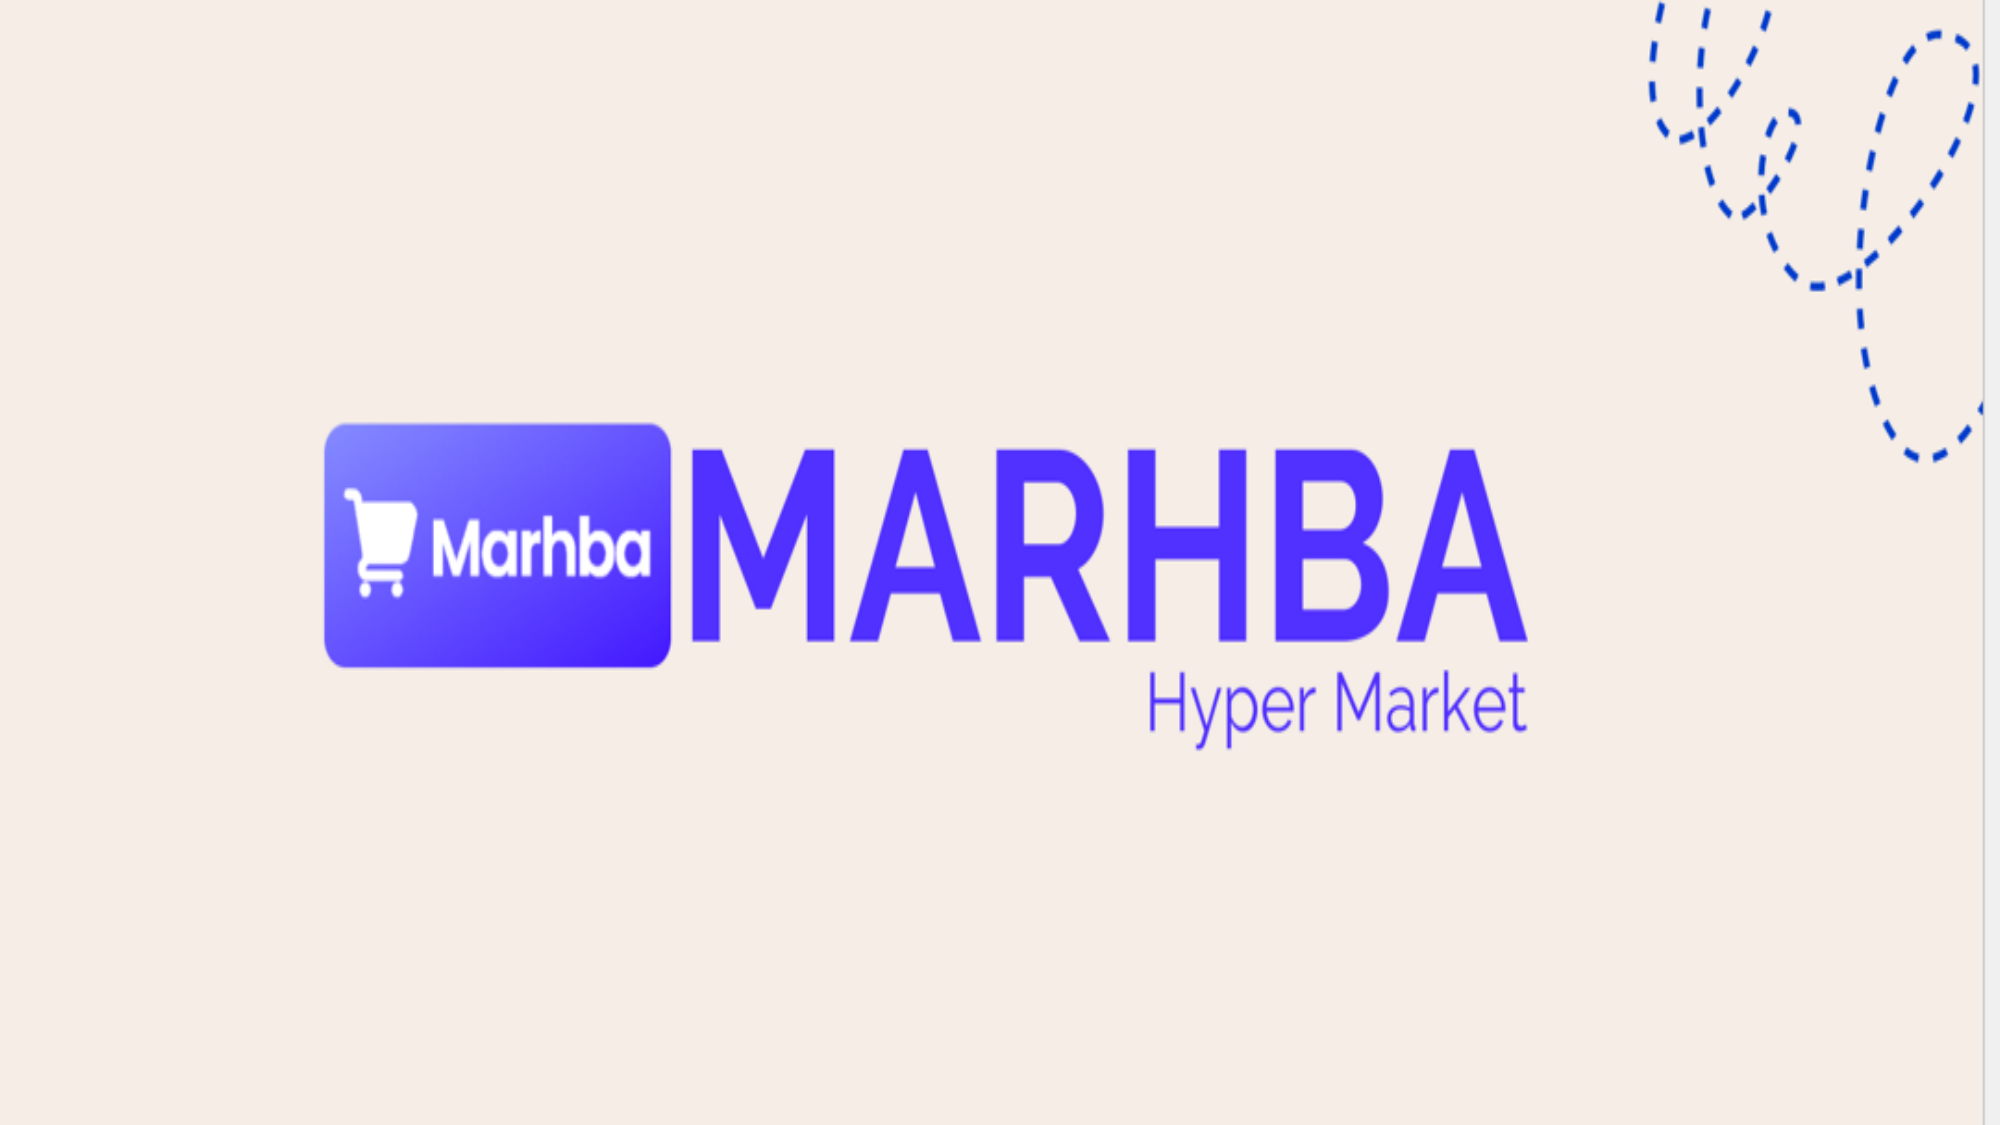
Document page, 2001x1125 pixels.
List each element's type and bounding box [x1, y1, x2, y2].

list [0, 0, 2000, 1125]
